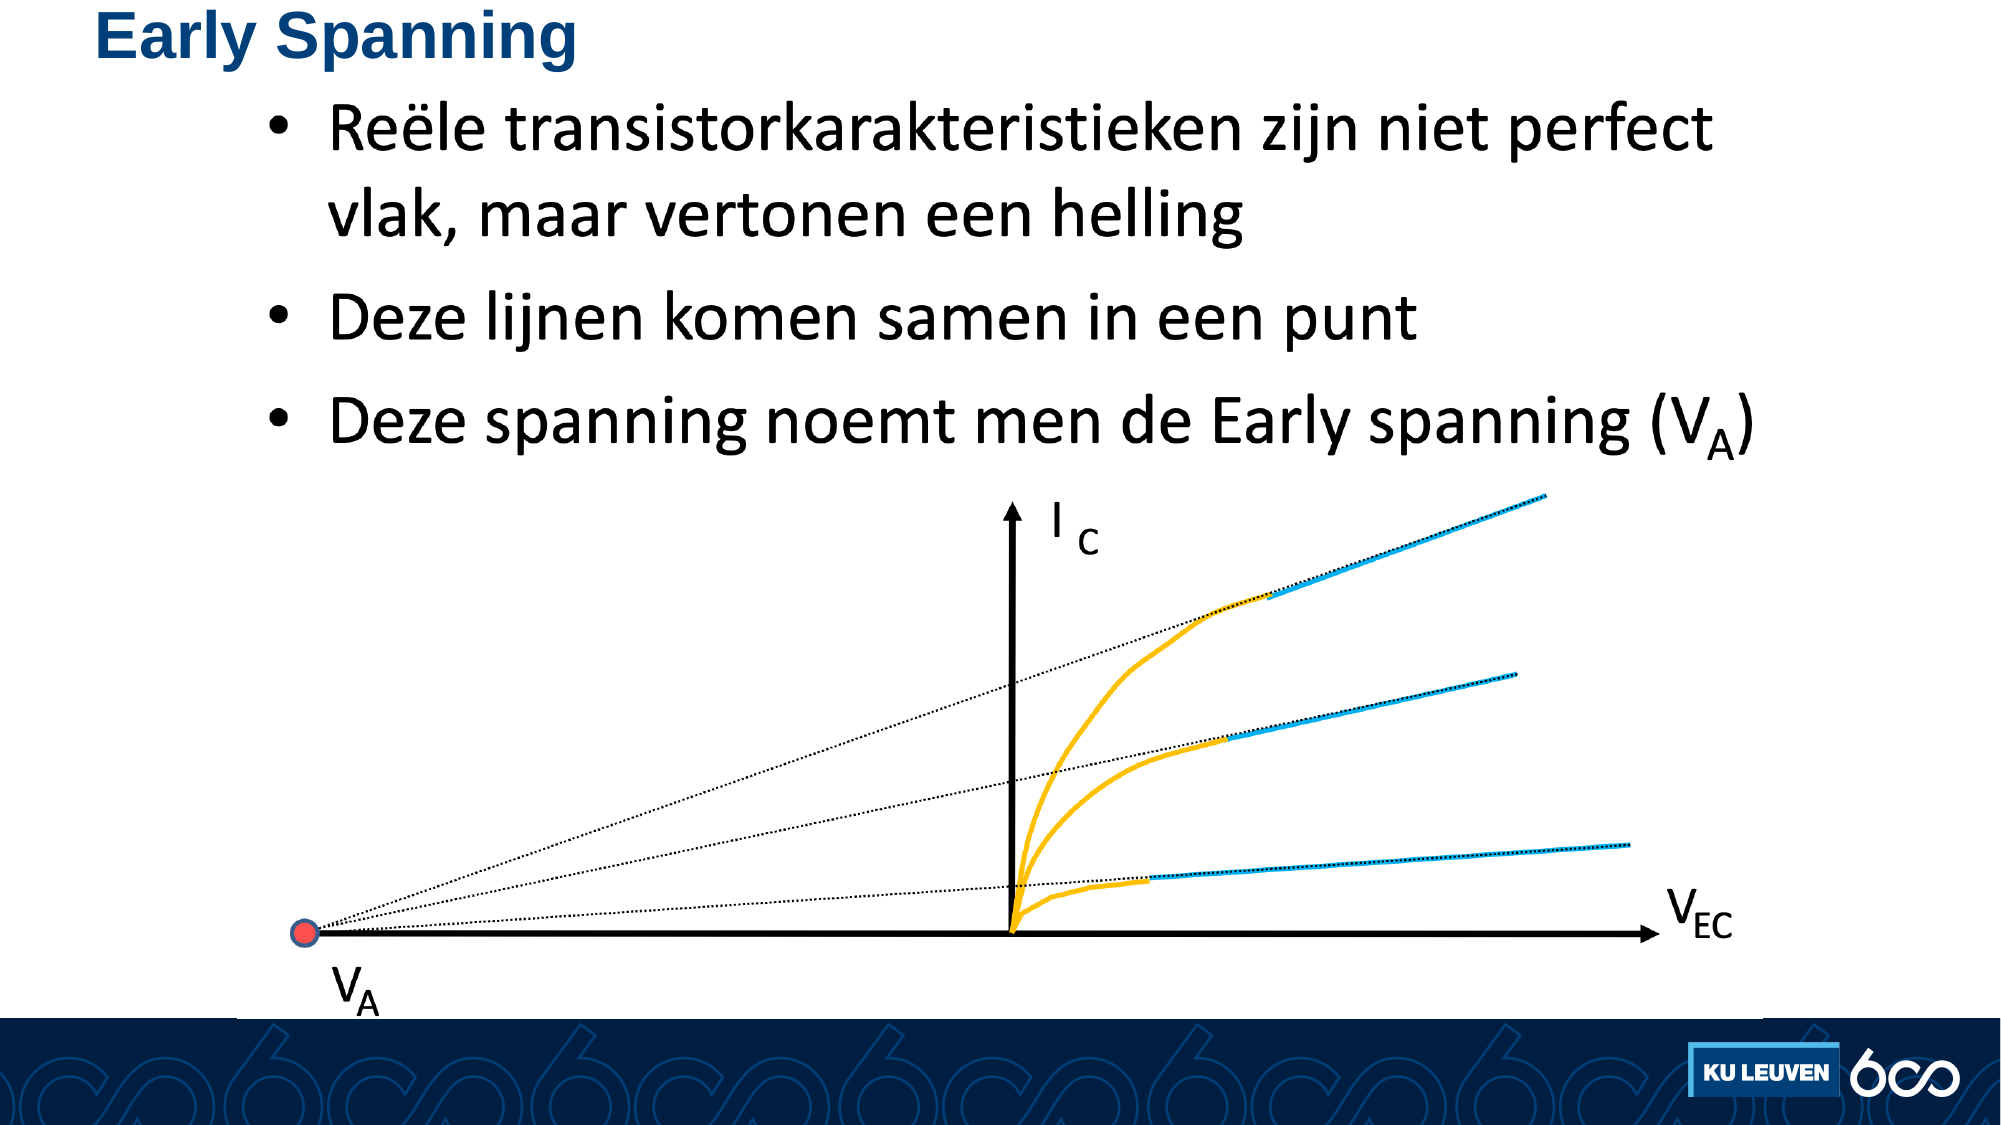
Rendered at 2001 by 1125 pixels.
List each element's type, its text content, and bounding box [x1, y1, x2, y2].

title Early Spanning [94, 0, 1906, 108]
picture [0, 88, 2001, 1125]
